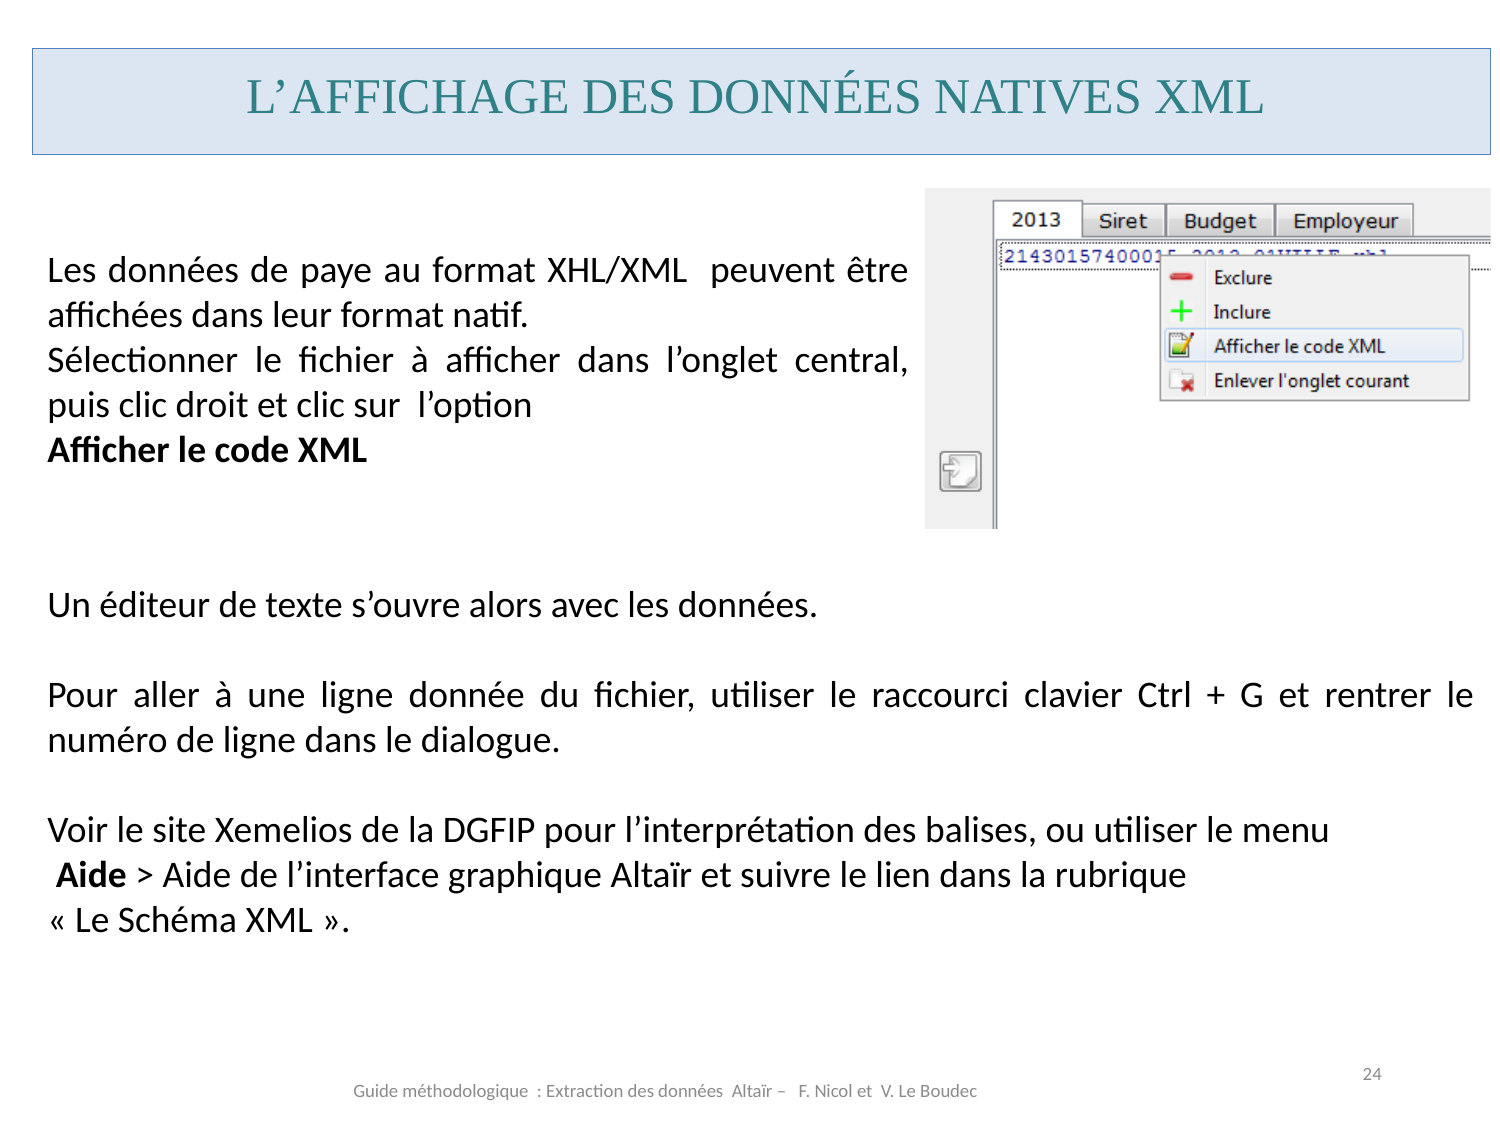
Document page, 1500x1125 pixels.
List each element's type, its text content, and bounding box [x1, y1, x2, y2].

picture [924, 188, 1491, 529]
text_box L’Affichage des données natives XML [32, 48, 1491, 155]
text_box Les données de paye au format XHL/XML peuvent être affichées dans leur format natif. Sélectionner le fichier à afficher dans l’onglet central, puis clic droit et clic sur l’option Afficher le code XML [32, 237, 919, 527]
text_box Guide méthodologique : Extraction des données Altaïr – F. Nicol et V. Le Boudec [200, 1060, 1130, 1120]
text_box Un éditeur de texte s’ouvre alors avec les données. Pour aller à une ligne donnée du fichier, utiliser le raccourci clavier Ctrl + G et rentrer le numéro de ligne dans le dialogue. Voir le site Xemelios de la DGFIP pour l’interprétation des balises, ou utiliser le menu Aide > Aide de l’interface graphique Altaïr et suivre le lien dans la rubrique « Le Schéma XML ». [32, 527, 1491, 1125]
